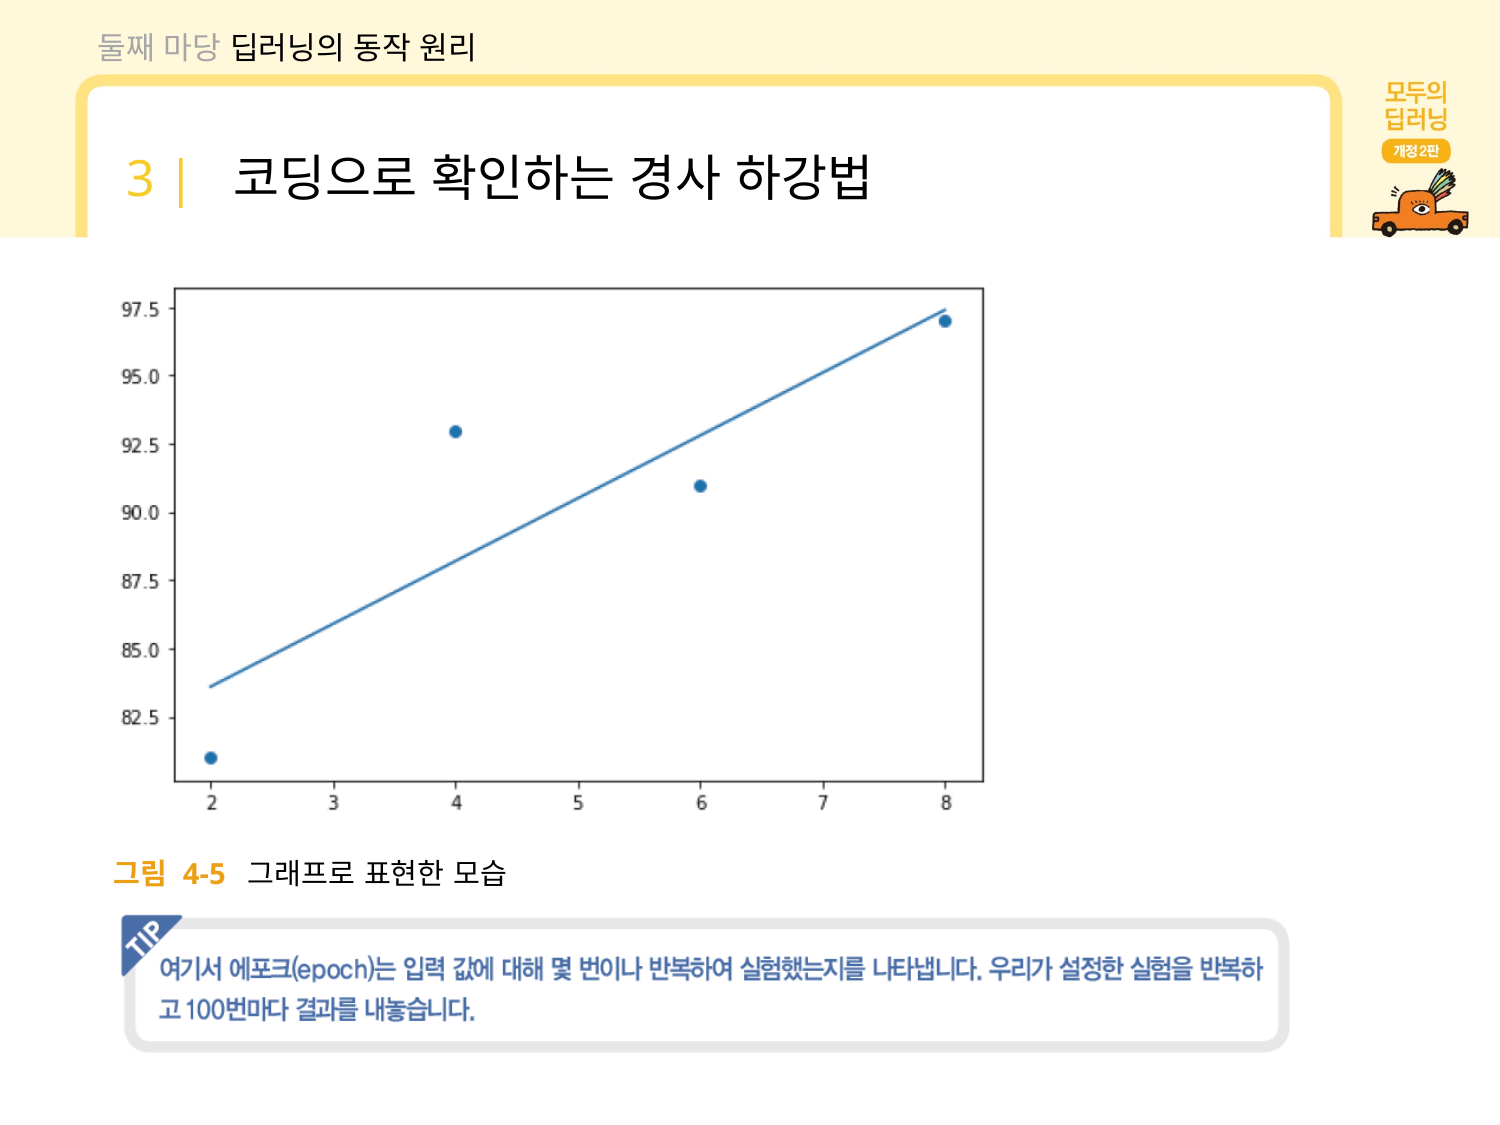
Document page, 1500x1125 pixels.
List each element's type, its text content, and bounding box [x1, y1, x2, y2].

picture [0, 0, 1500, 1125]
text_box 3 | 코딩으로 확인하는 경사 하강법 [111, 99, 1309, 214]
text_box 그림 4-5 그래프로 표현한 모습 [98, 825, 523, 898]
text_box 둘째 마당 딥러닝의 동작 원리 [82, 0, 1133, 74]
